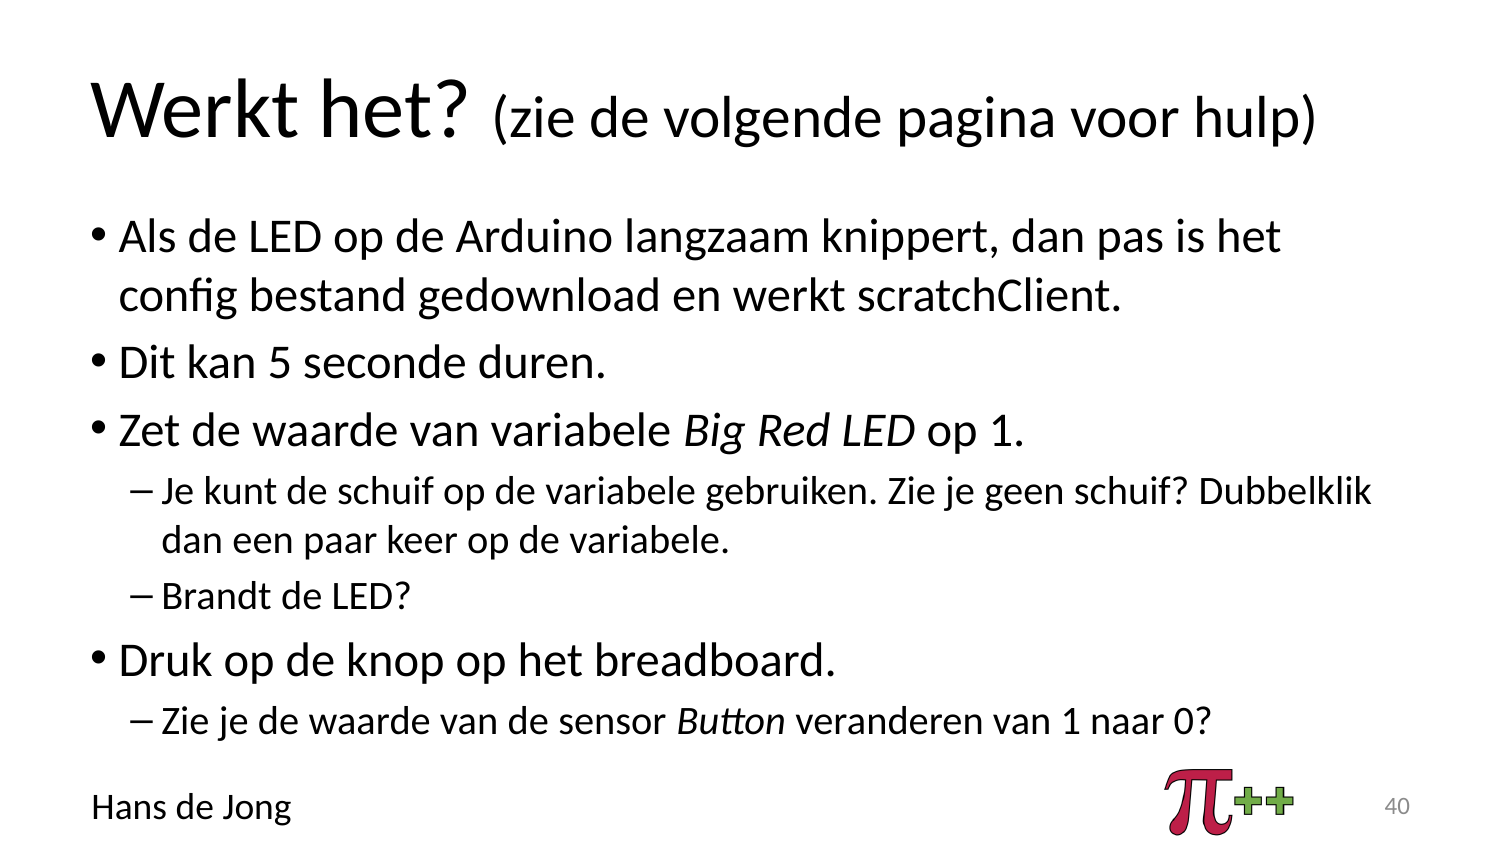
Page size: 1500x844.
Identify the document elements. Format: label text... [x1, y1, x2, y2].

list Als de LED op de Arduino langzaam knippert, dan pas is het config bestand gedownload en werkt scratchClient. Dit kan 5 seconde duren. Zet de waarde van variabele Big Red LED op 1. Je kunt de schuif op de variabele gebruiken. Zie je geen schuif? Dubbelklik dan een paar keer op de variabele. Brandt de LED? Druk op de knop op het breadboard. Zie je de waarde van de sensor Button veranderen van 1 naar 0? [75, 196, 1425, 754]
picture [1163, 768, 1294, 836]
slide_number 40 [1340, 782, 1425, 827]
title Werkt het? (zie de volgende pagina voor hulp) [75, 33, 1425, 175]
